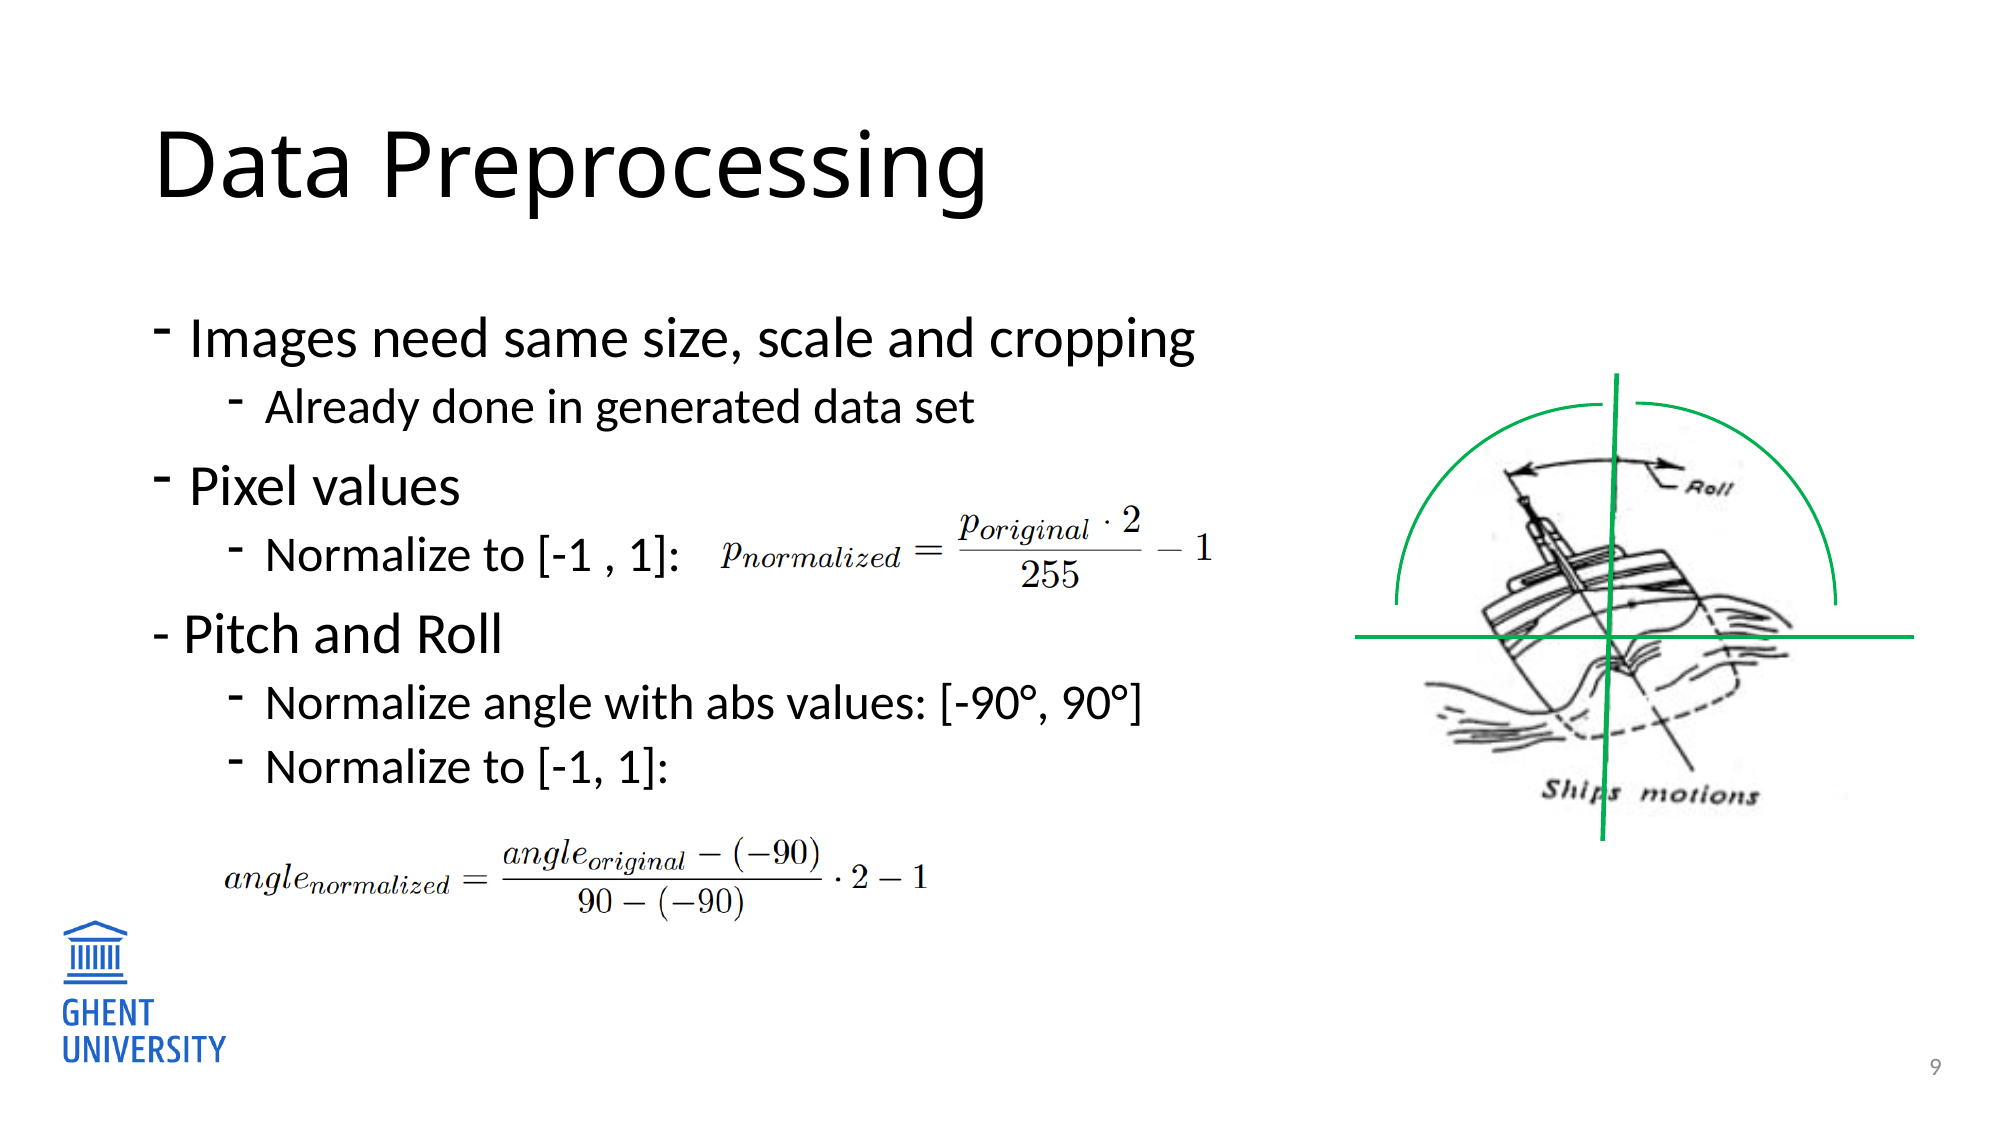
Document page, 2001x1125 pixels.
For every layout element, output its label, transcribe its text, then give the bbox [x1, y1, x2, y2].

text_box [1508, 403, 1602, 426]
title Data Preprocessing [137, 59, 1955, 278]
picture [1617, 426, 1888, 637]
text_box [1602, 373, 1617, 841]
list Images need same size, scale and cropping Already done in generated data set Pixel values Normalize to [-1 , 1]: - Pitch and Roll Normalize angle with abs values: [-90°, 90°] Normalize to [-1, 1]: [137, 299, 1955, 1014]
text_box [1635, 402, 1729, 426]
picture [219, 822, 930, 936]
picture [708, 494, 1242, 608]
picture [1354, 638, 1888, 917]
picture [0, 872, 316, 1125]
picture [1354, 426, 1602, 637]
